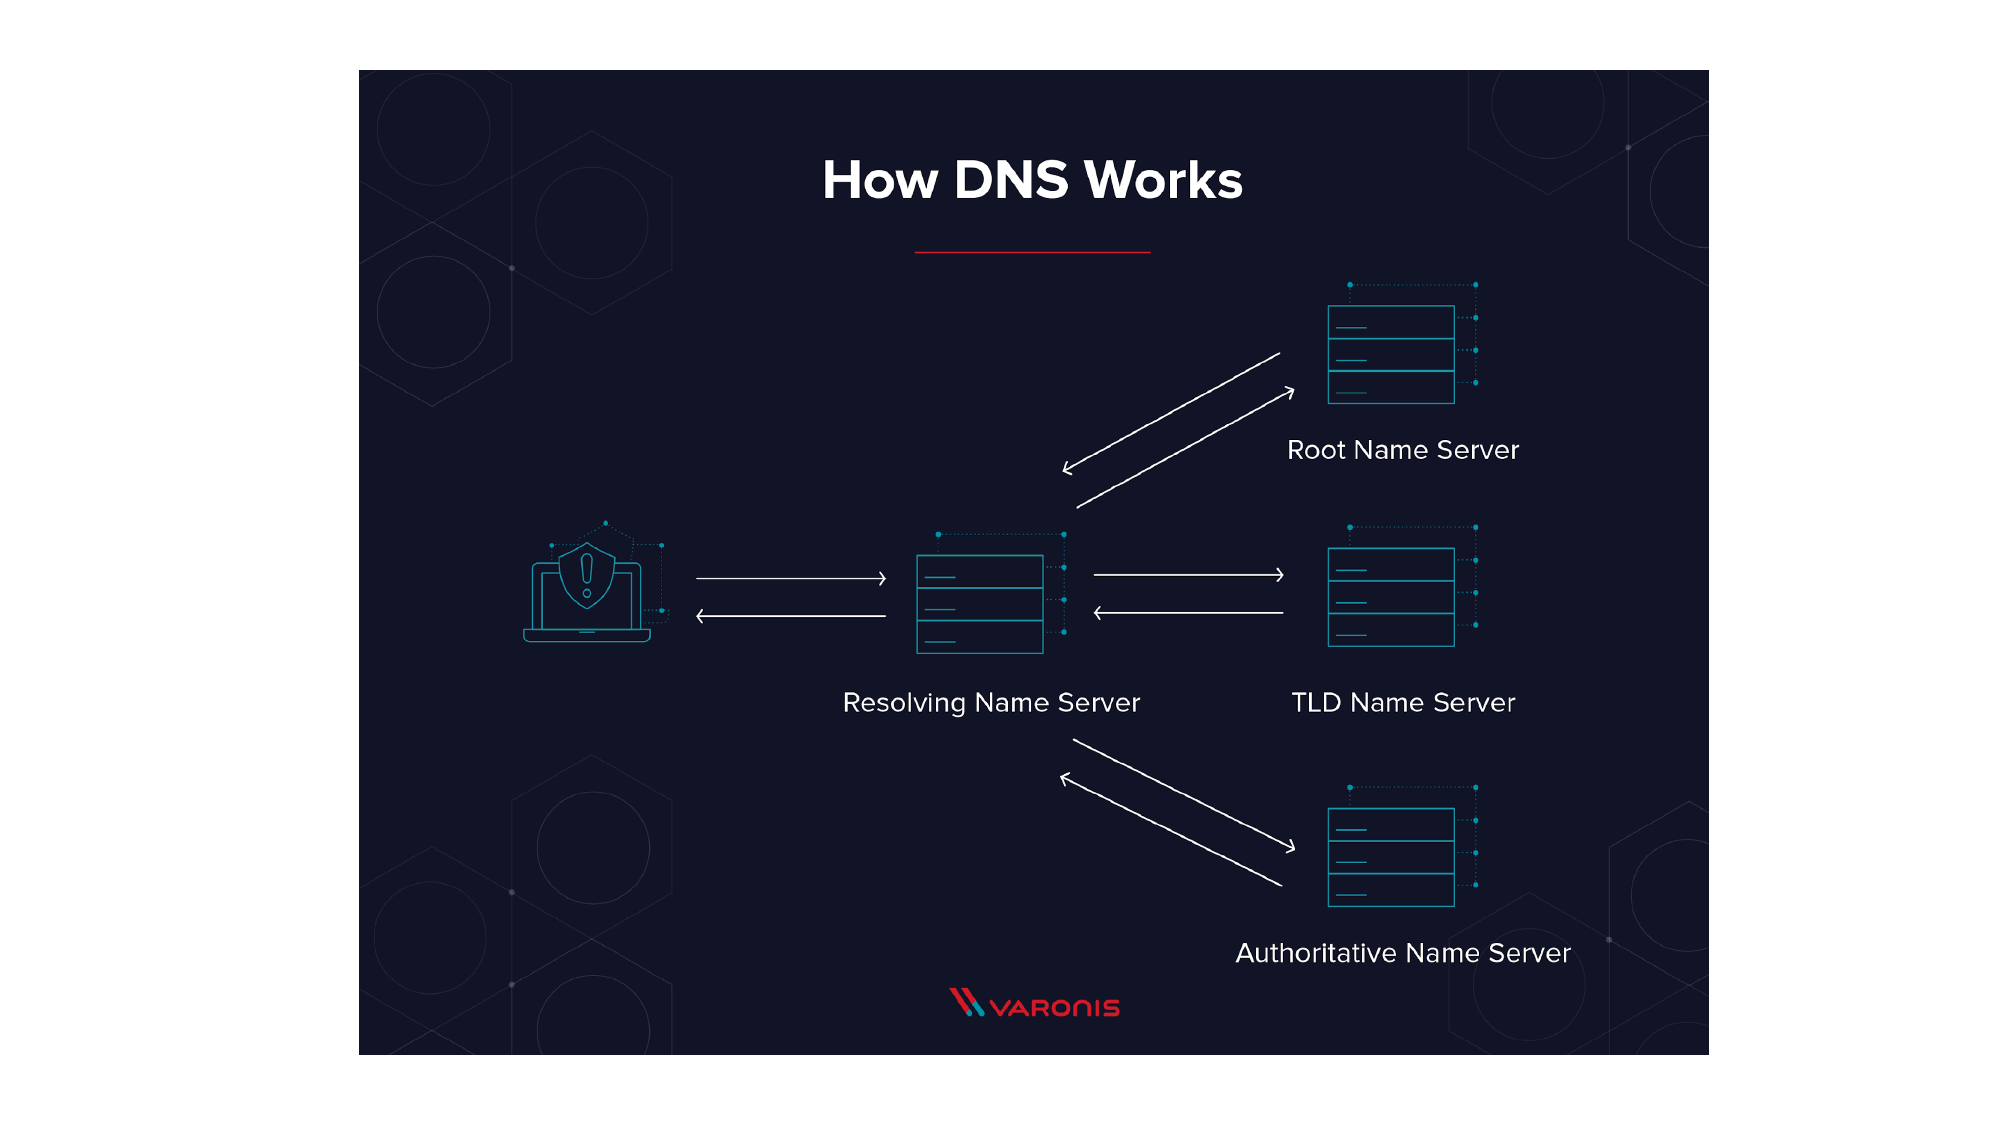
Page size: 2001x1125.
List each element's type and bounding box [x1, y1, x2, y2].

list [359, 70, 1709, 1055]
